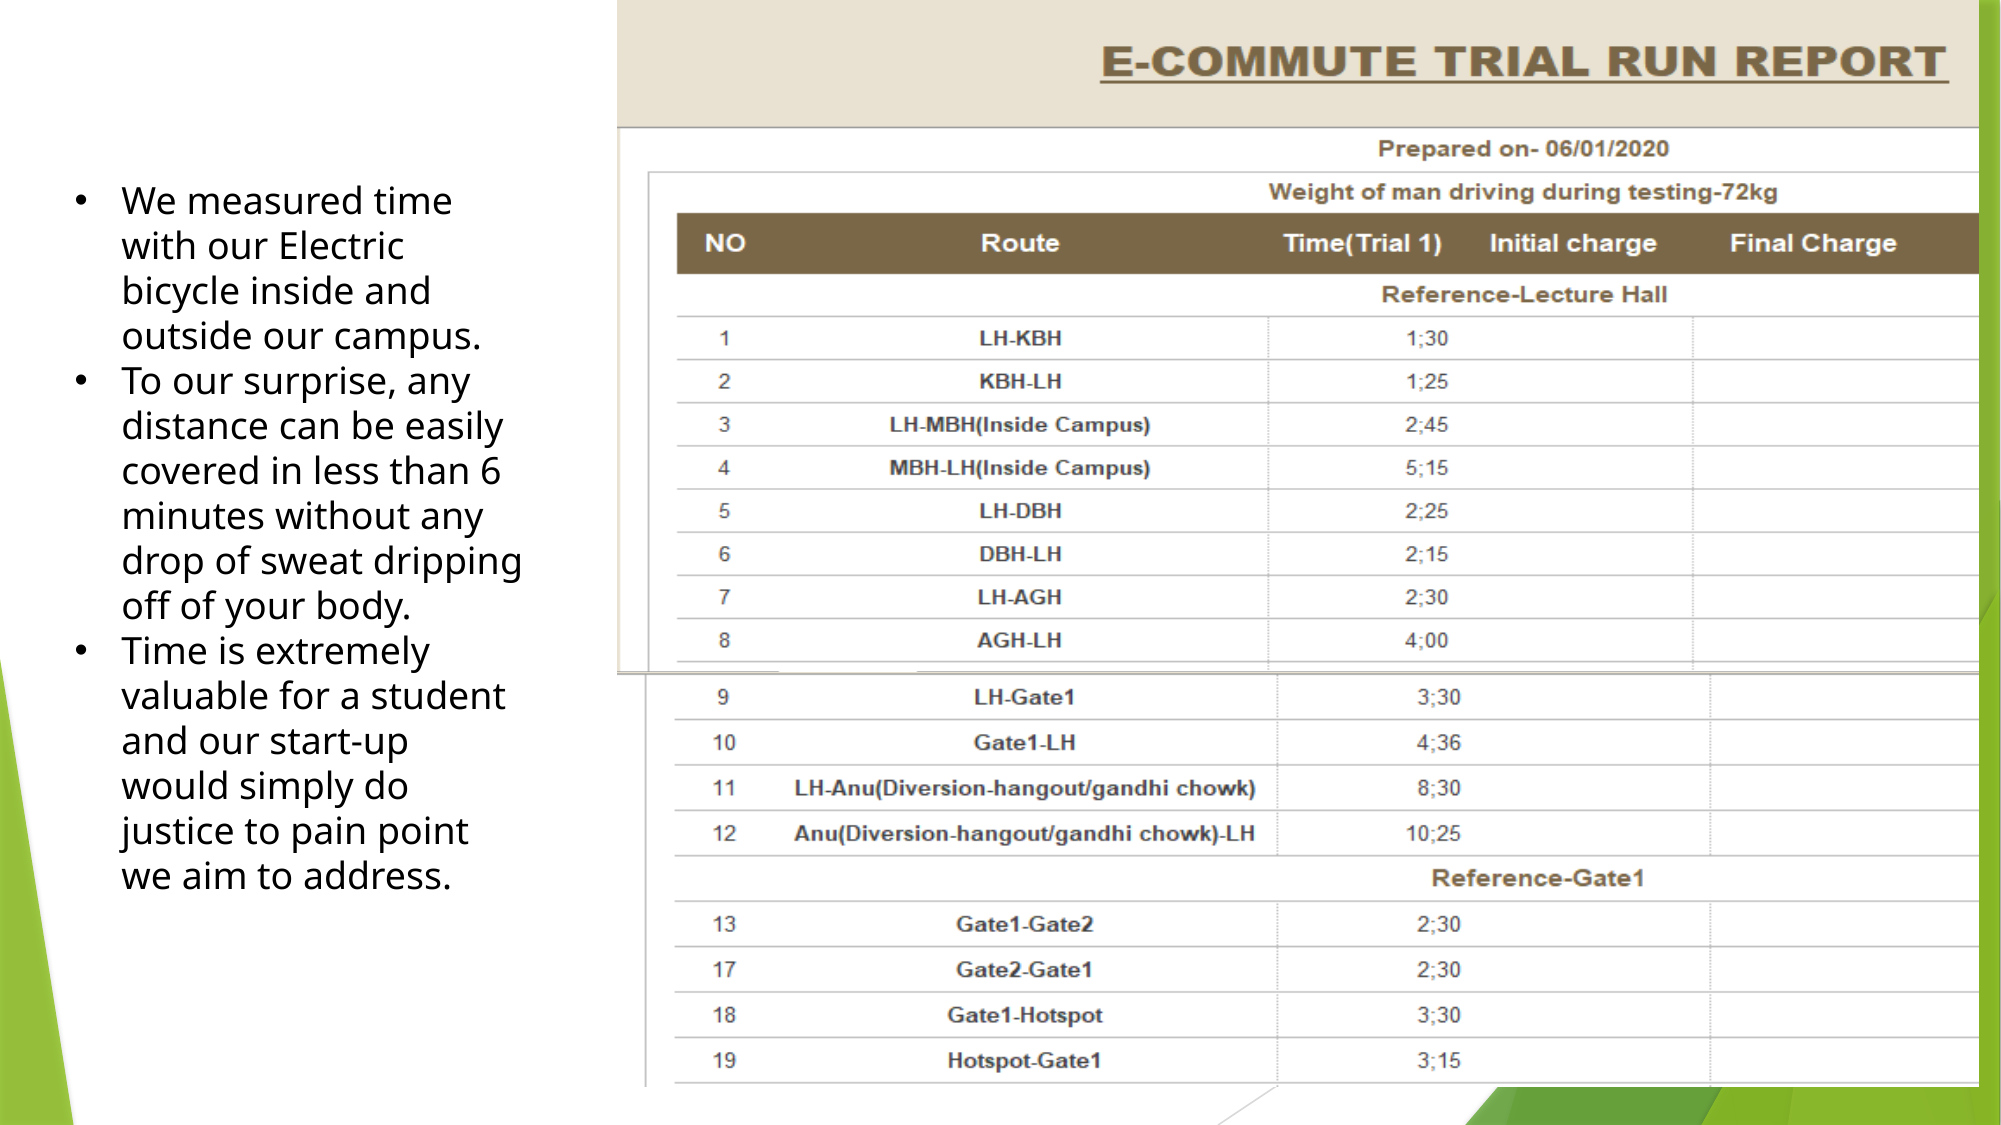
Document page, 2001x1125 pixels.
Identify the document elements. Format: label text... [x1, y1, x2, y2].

text_box We measured time with our Electric bicycle inside and outside our campus. To our surprise, any distance can be easily covered in less than 6 minutes without any drop of sweat dripping off of your body. Time is extremely valuable for a student and our start-up would simply do justice to pain point we aim to address. [59, 169, 542, 905]
picture [616, 0, 1979, 1088]
